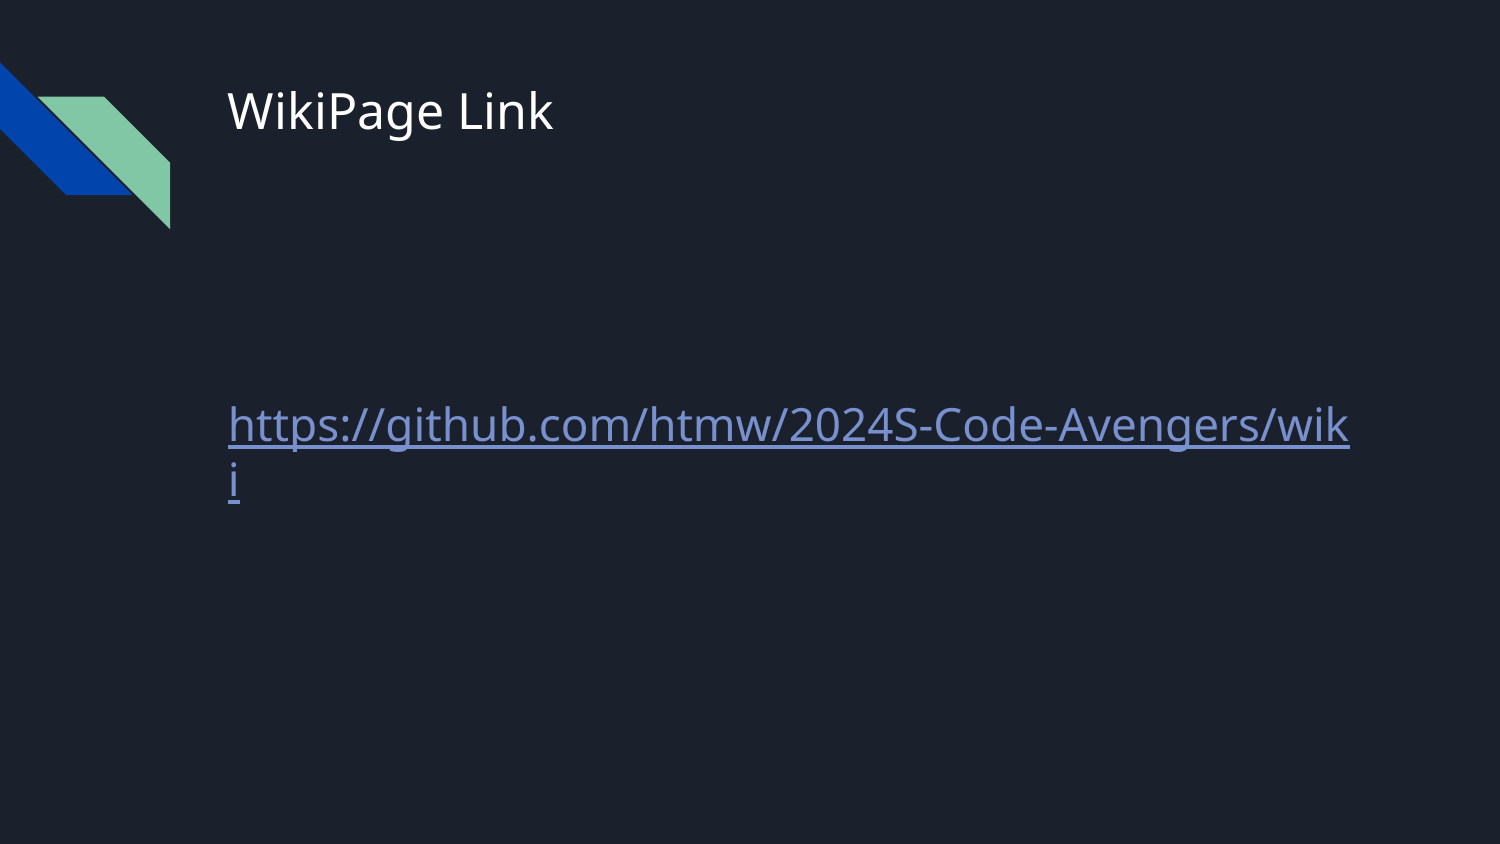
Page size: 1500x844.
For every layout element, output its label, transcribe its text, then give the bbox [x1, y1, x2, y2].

list https://github.com/htmw/2024S-Code-Avengers/wiki [212, 371, 1368, 444]
title WikiPage Link [212, 64, 1368, 215]
